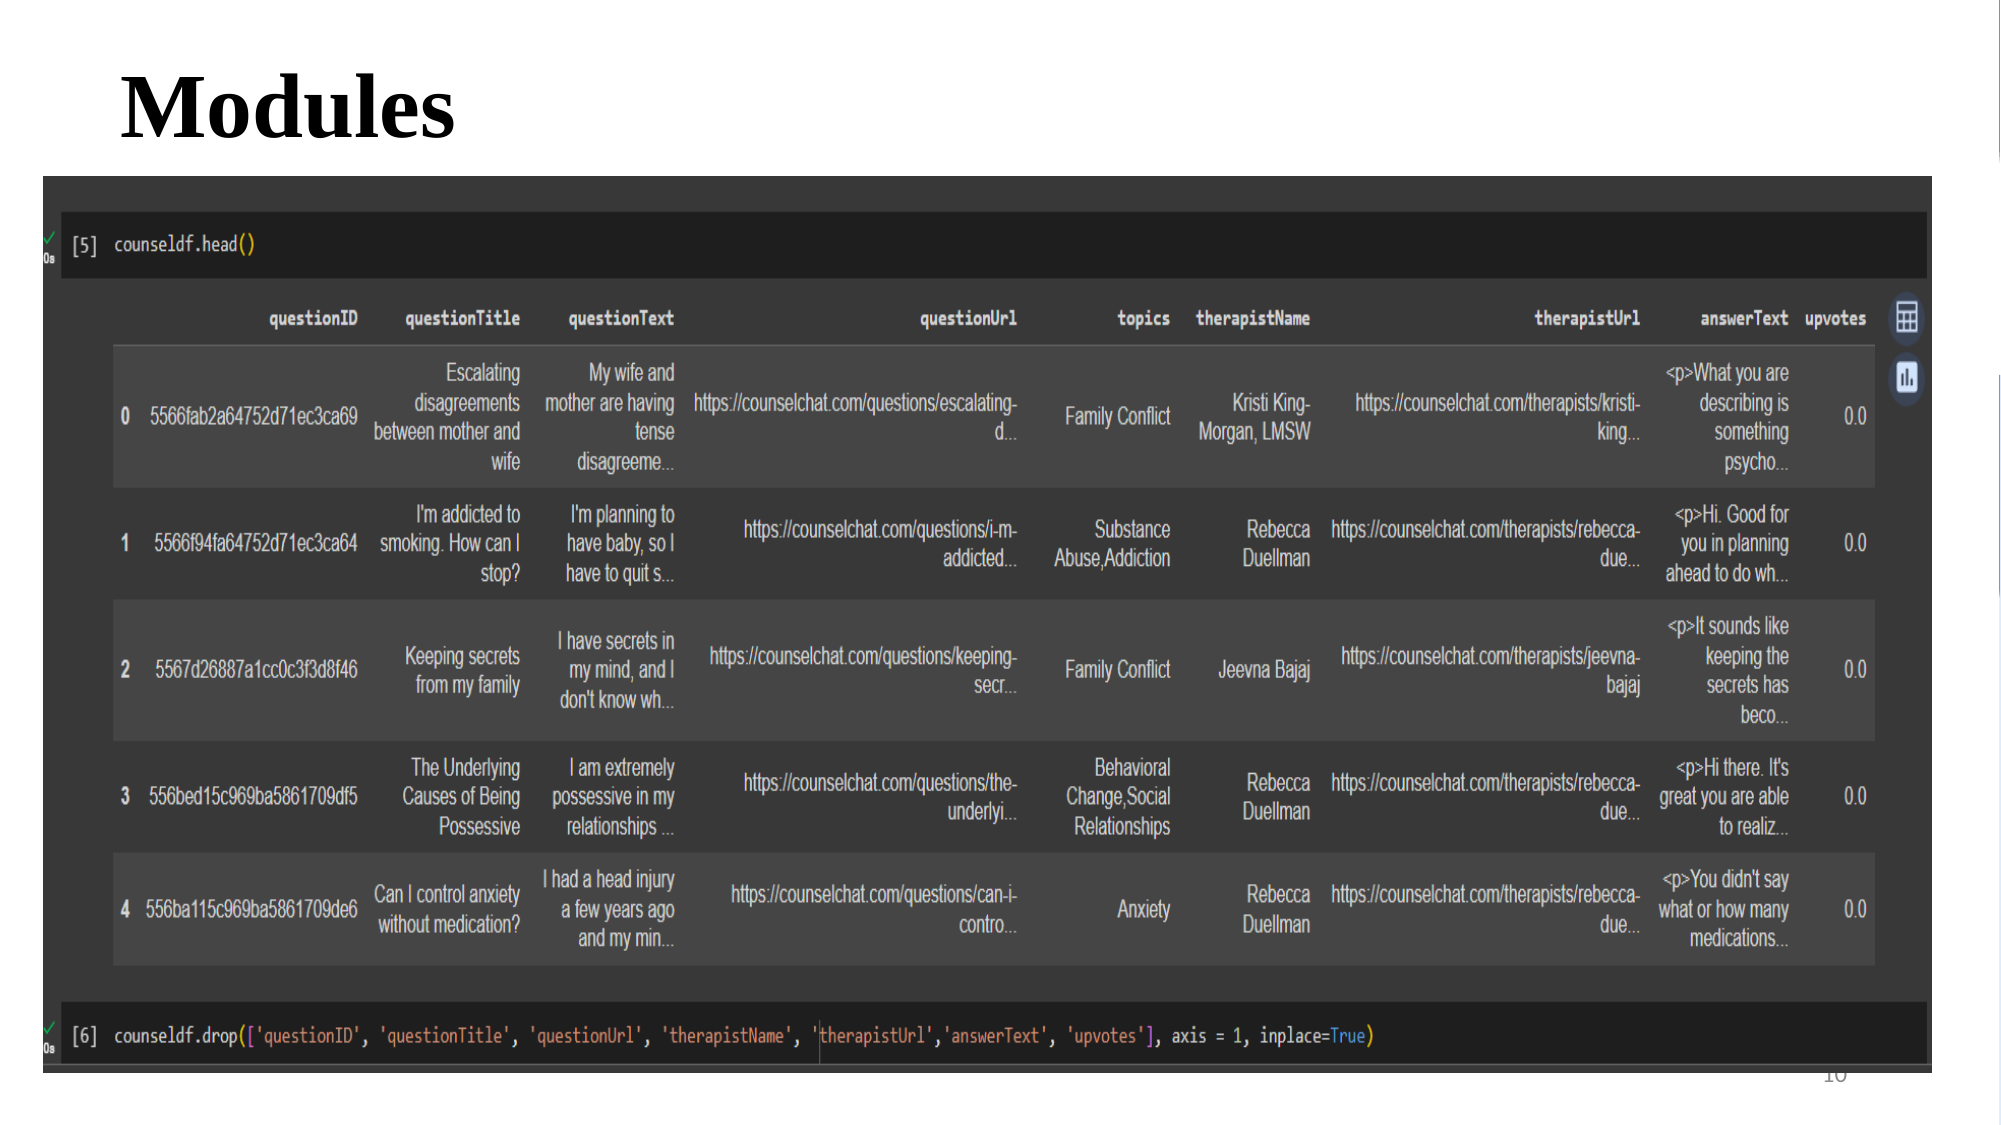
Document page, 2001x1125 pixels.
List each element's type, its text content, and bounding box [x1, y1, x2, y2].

title Modules [82, 23, 1893, 165]
text_box [0, 0, 2000, 1125]
picture [43, 176, 1932, 1073]
slide_number 10 [1412, 1073, 1863, 1103]
